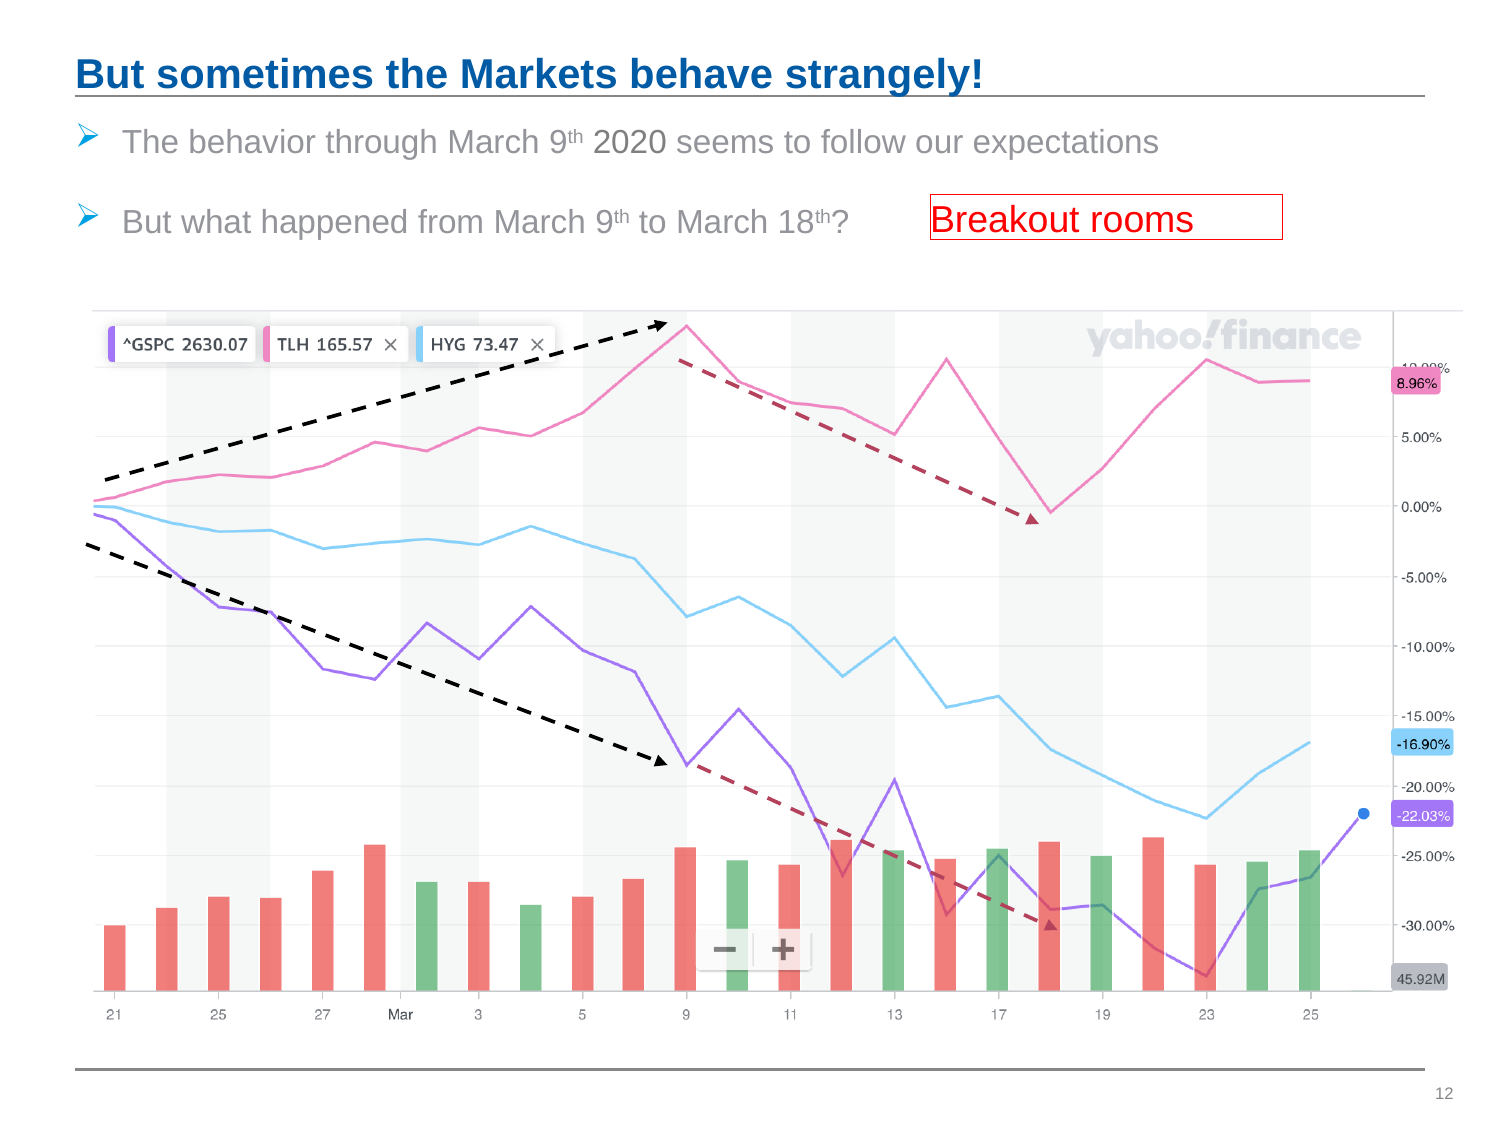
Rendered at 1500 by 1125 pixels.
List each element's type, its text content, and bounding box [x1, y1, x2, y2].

list The behavior through March 9th 2020 seems to follow our expectations But what happened from March 9th to March 18th? [75, 120, 1425, 945]
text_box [697, 765, 1058, 931]
title But sometimes the Markets behave strangely! [75, 47, 1424, 98]
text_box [104, 322, 668, 481]
picture [85, 303, 1463, 1036]
text_box Breakout rooms [930, 194, 1283, 240]
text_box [85, 543, 668, 766]
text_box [678, 359, 1040, 525]
